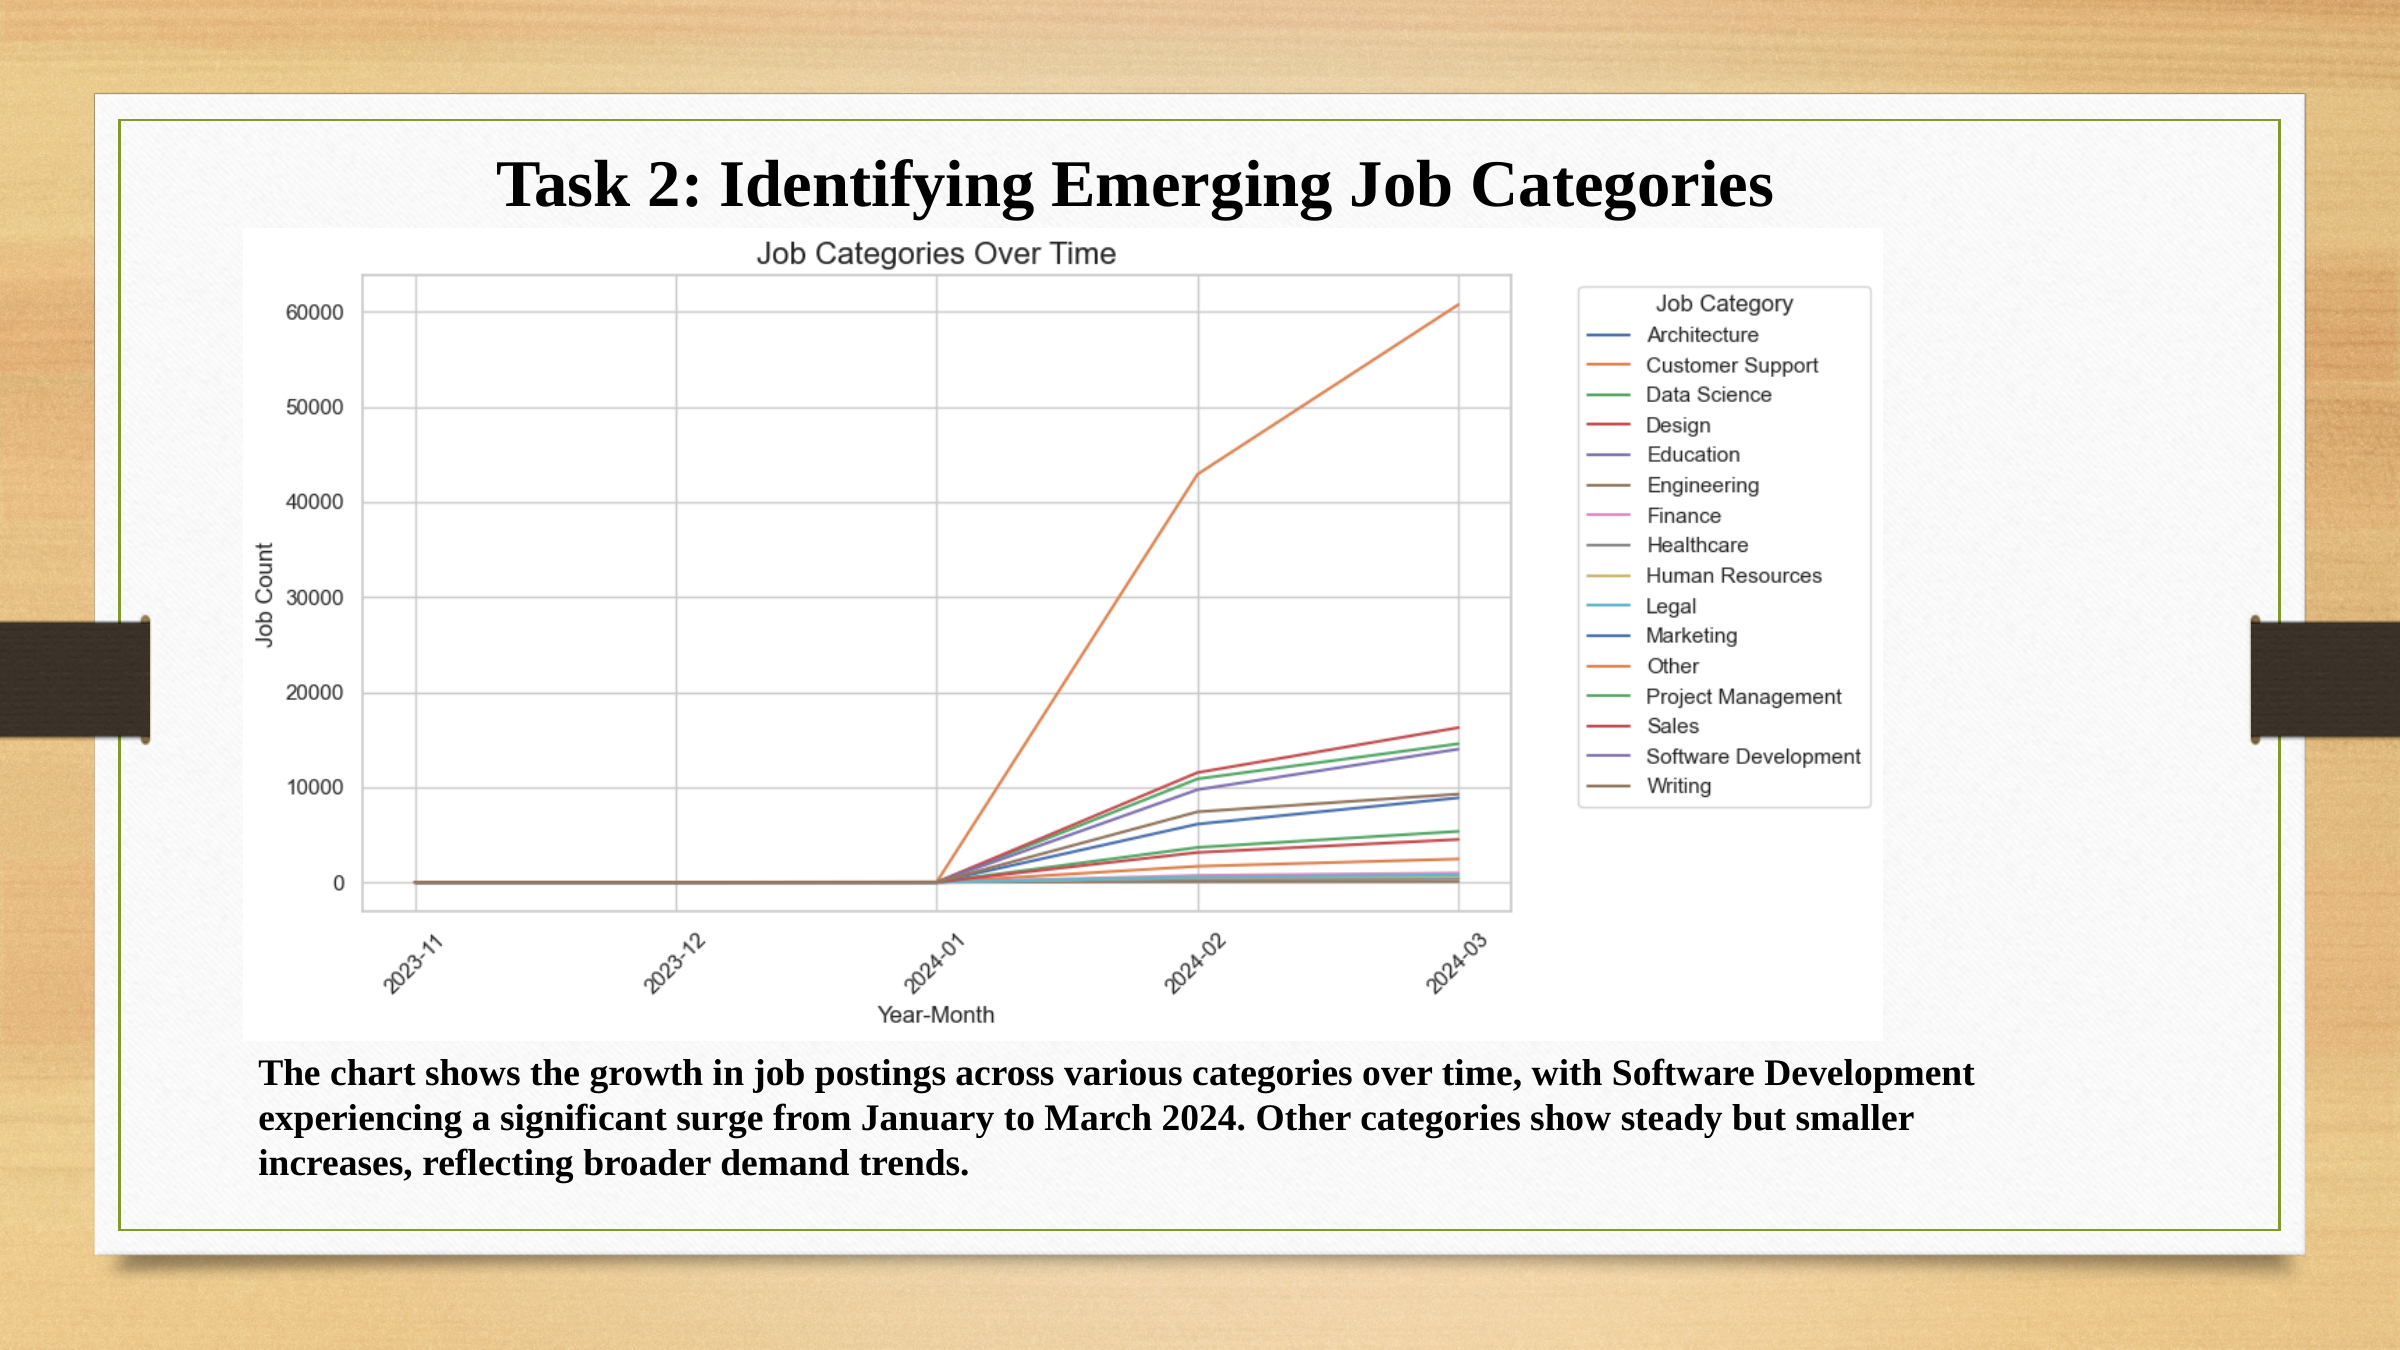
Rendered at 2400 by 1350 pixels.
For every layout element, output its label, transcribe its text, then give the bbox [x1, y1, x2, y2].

text_box Task 2: Identifying Emerging Job Categories [390, 132, 1883, 227]
picture [0, 0, 2400, 1350]
text_box The chart shows the growth in job postings across various categories over time, with Software Development experiencing a significant surge from January to March 2024. Other categories show steady but smaller increases, reflecting broader demand trends. [243, 1040, 2074, 1191]
